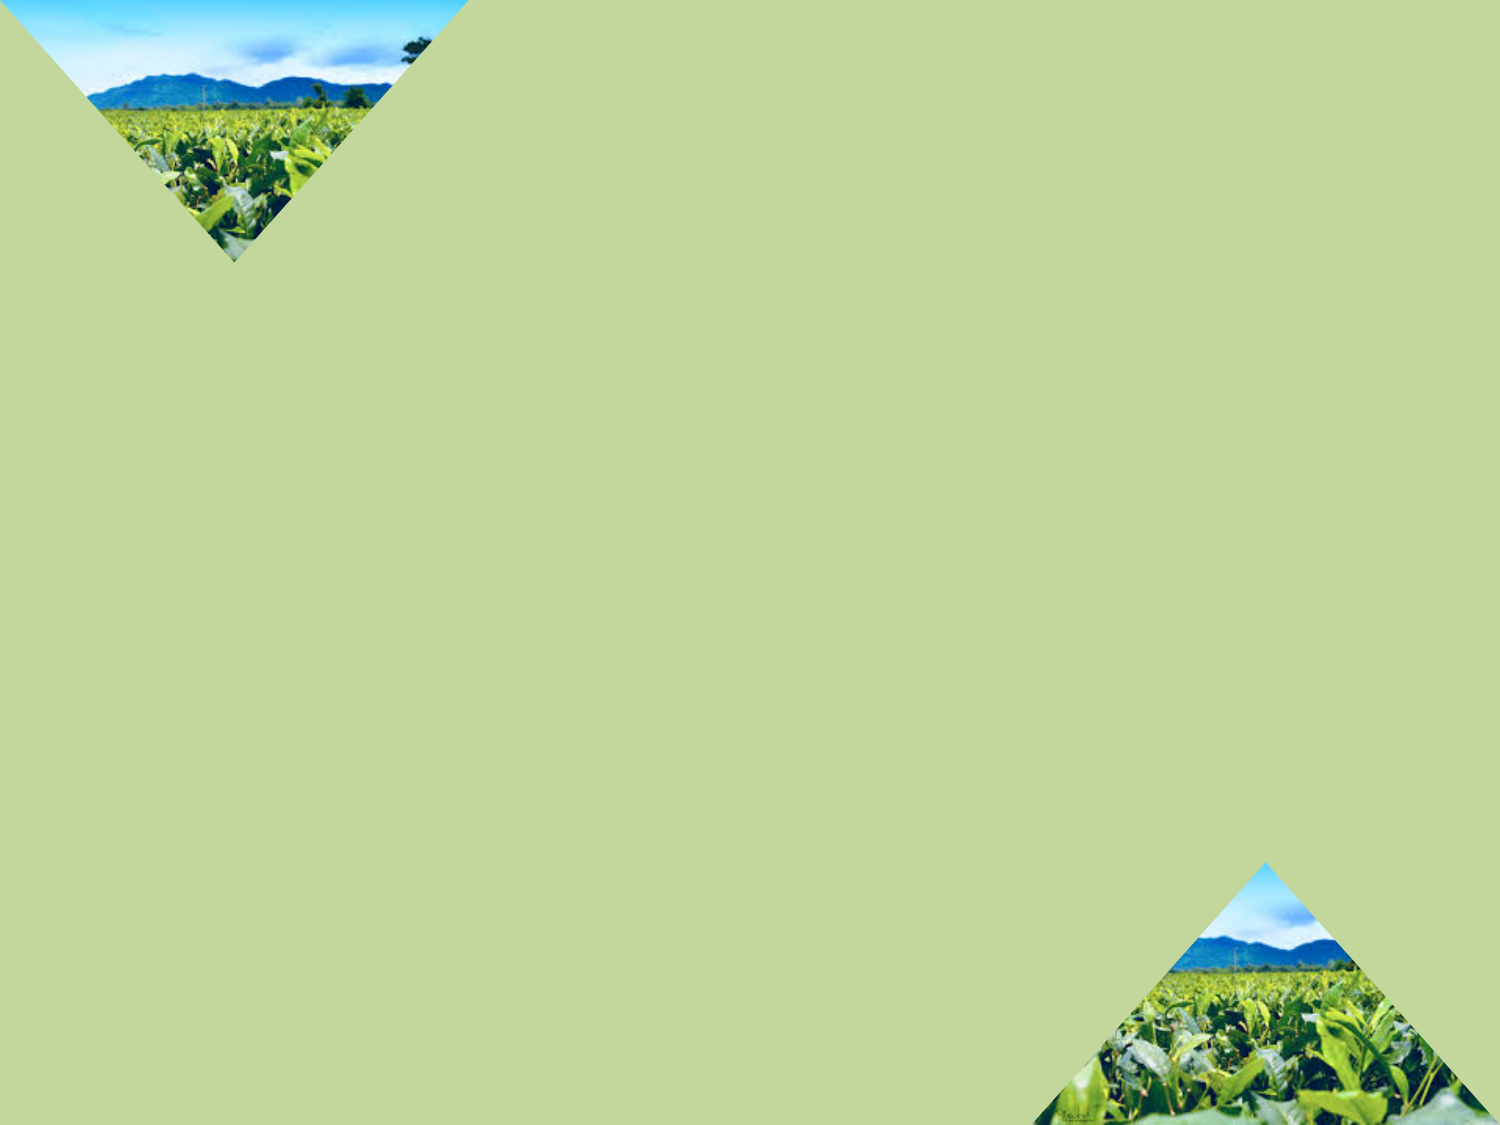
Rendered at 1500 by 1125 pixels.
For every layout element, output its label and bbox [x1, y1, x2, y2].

picture [0, 0, 469, 263]
picture [1030, 862, 1500, 1125]
